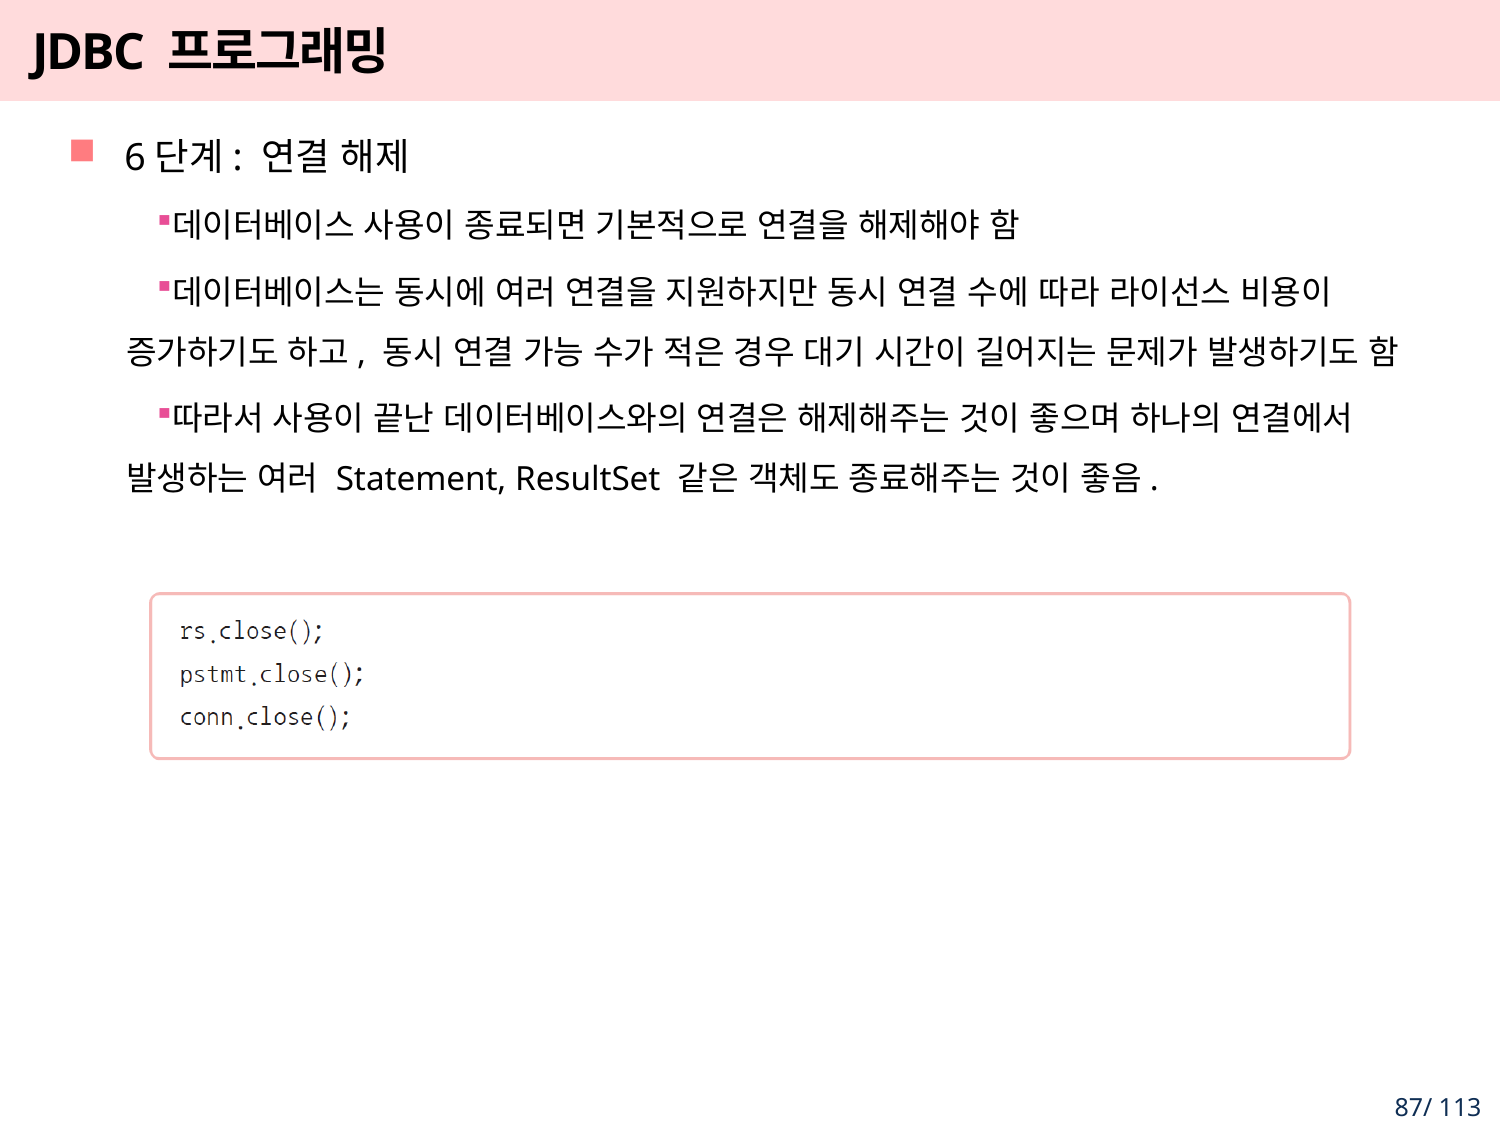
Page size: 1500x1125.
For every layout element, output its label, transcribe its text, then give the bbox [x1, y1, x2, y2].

list 6단계: 연결 해제 데이터베이스 사용이 종료되면 기본적으로 연결을 해제해야 함 데이터베이스는 동시에 여러 연결을 지원하지만 동시 연결 수에 따라 라이선스 비용이 증가하기도 하고, 동시 연결 가능 수가 적은 경우 대기 시간이 길어지는 문제가 발생하기도 함 따라서 사용이 끝난 데이터베이스와의 연결은 해제해주는 것이 좋으며 하나의 연결에서 발생하는 여러 Statement, ResultSet 같은 객체도 종료해주는 것이 좋음. [53, 125, 1425, 1005]
title JDBC 프로그래밍 [17, 10, 1295, 89]
picture [144, 588, 1356, 764]
